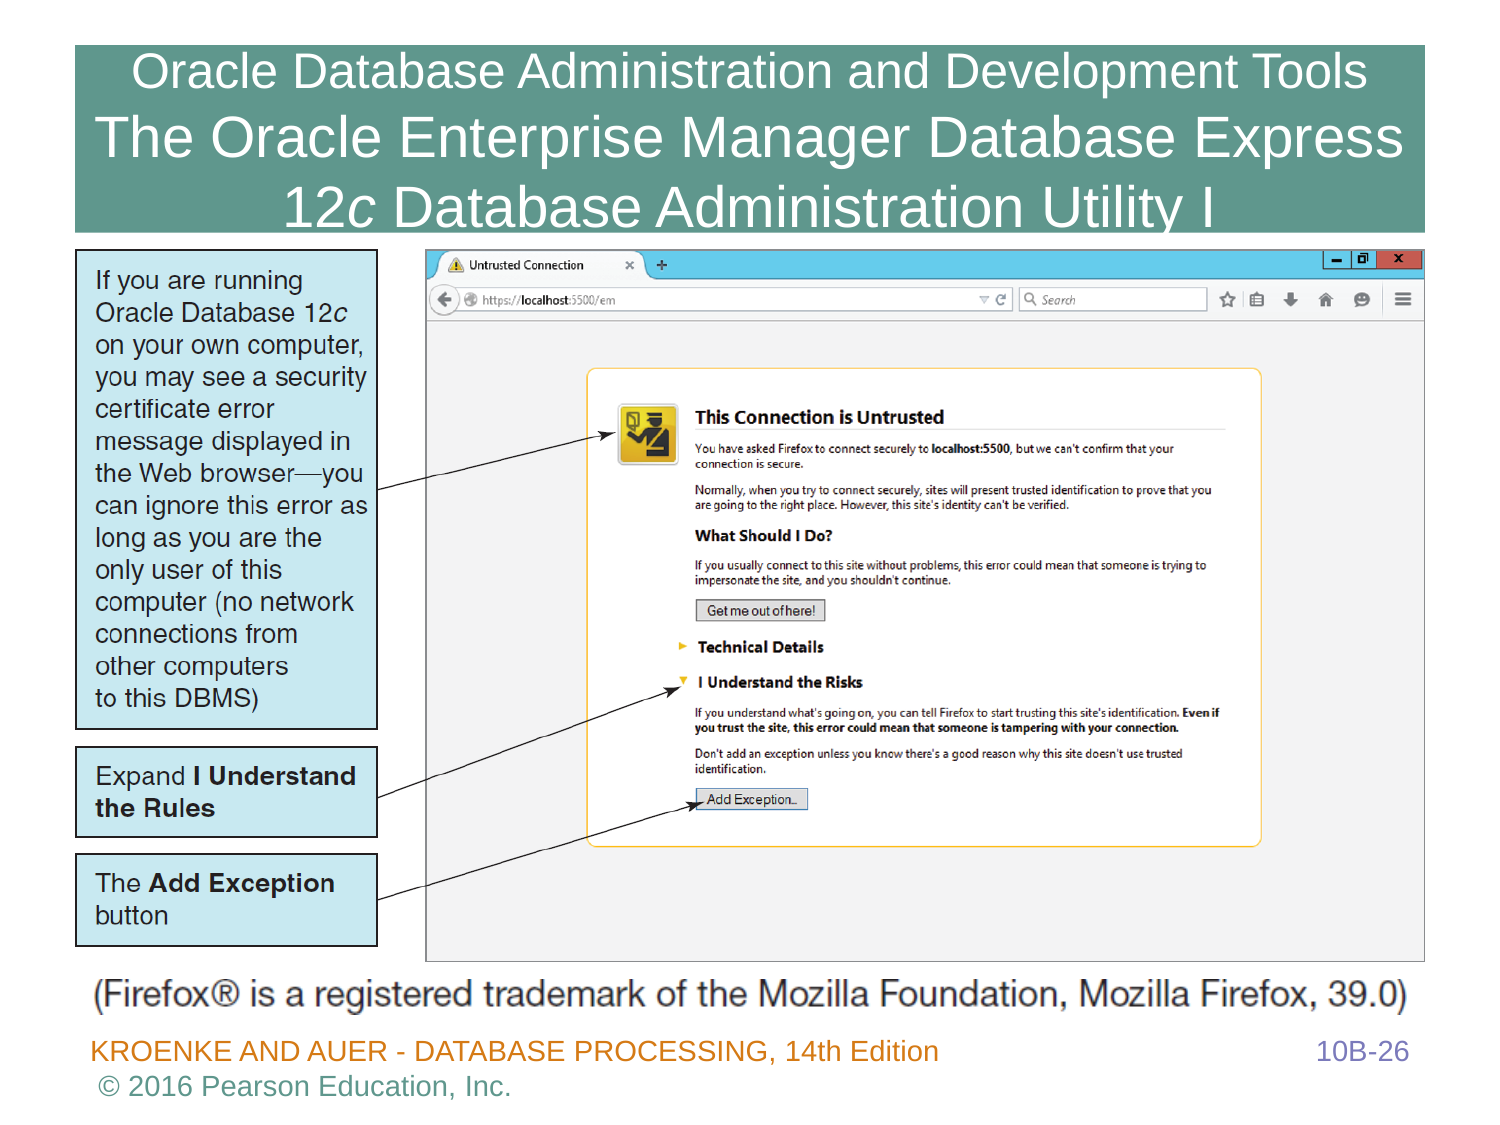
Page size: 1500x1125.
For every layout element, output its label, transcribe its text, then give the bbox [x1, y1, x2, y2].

picture [93, 979, 1407, 1015]
title Oracle Database Administration and Development Tools The Oracle Enterprise Manager Database Express 12c Database Administration Utility I [74, 44, 1426, 233]
picture [74, 249, 1426, 962]
slide_number 10B-26 [1074, 1024, 1426, 1103]
footer KROENKE AND AUER - DATABASE PROCESSING, 14th Edition © 2016 Pearson Education, Inc. [74, 1024, 963, 1104]
